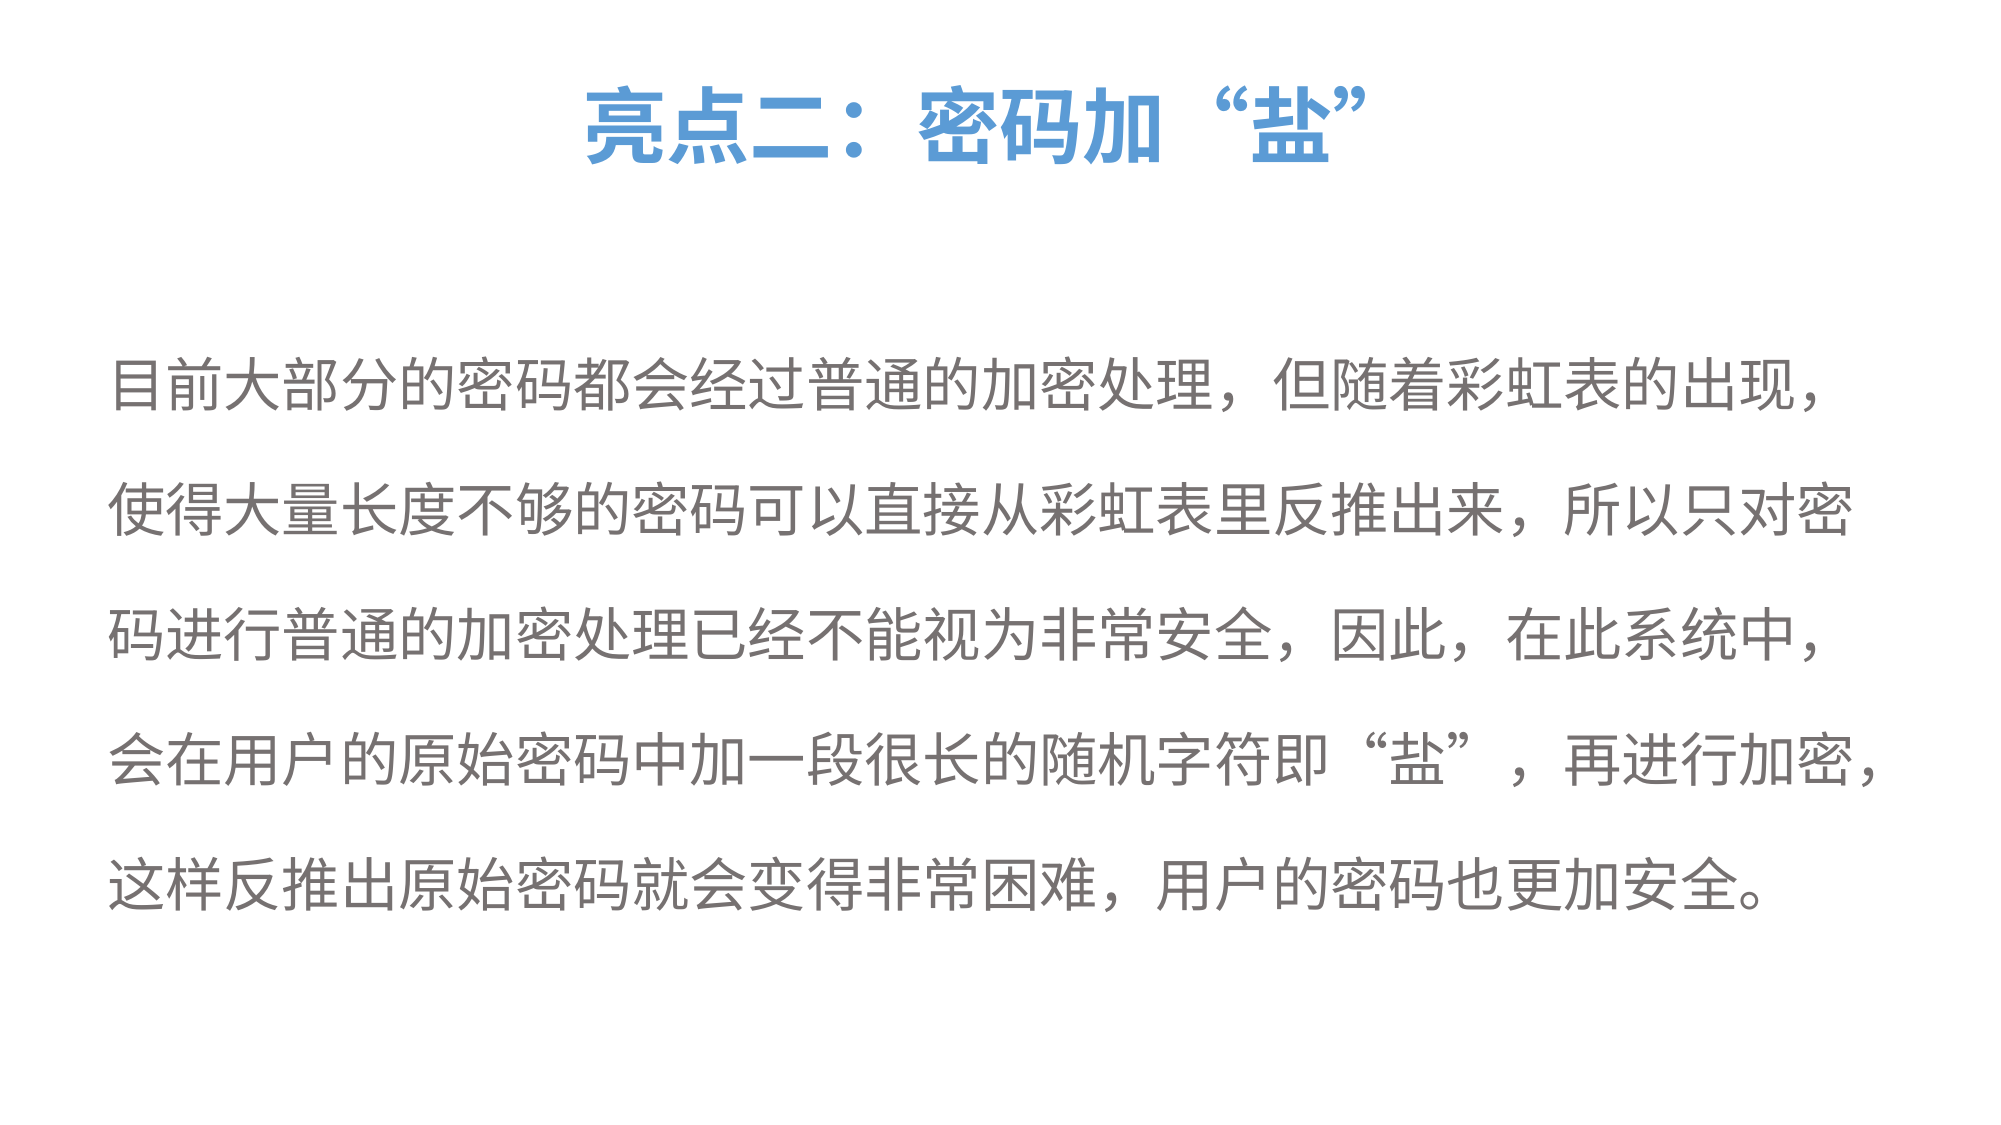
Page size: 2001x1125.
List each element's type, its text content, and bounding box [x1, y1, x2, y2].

text_box 目前大部分的密码都会经过普通的加密处理，但随着彩虹表的出现，使得大量长度不够的密码可以直接从彩虹表里反推出来，所以只对密码进行普通的加密处理已经不能视为非常安全，因此，在此系统中，会在用户的原始密码中加一段很长的随机字符即“盐”，再进行加密，这样反推出原始密码就会变得非常困难，用户的密码也更加安全。 [92, 285, 1908, 926]
text_box 亮点二：密码加“盐” [568, 66, 1432, 182]
